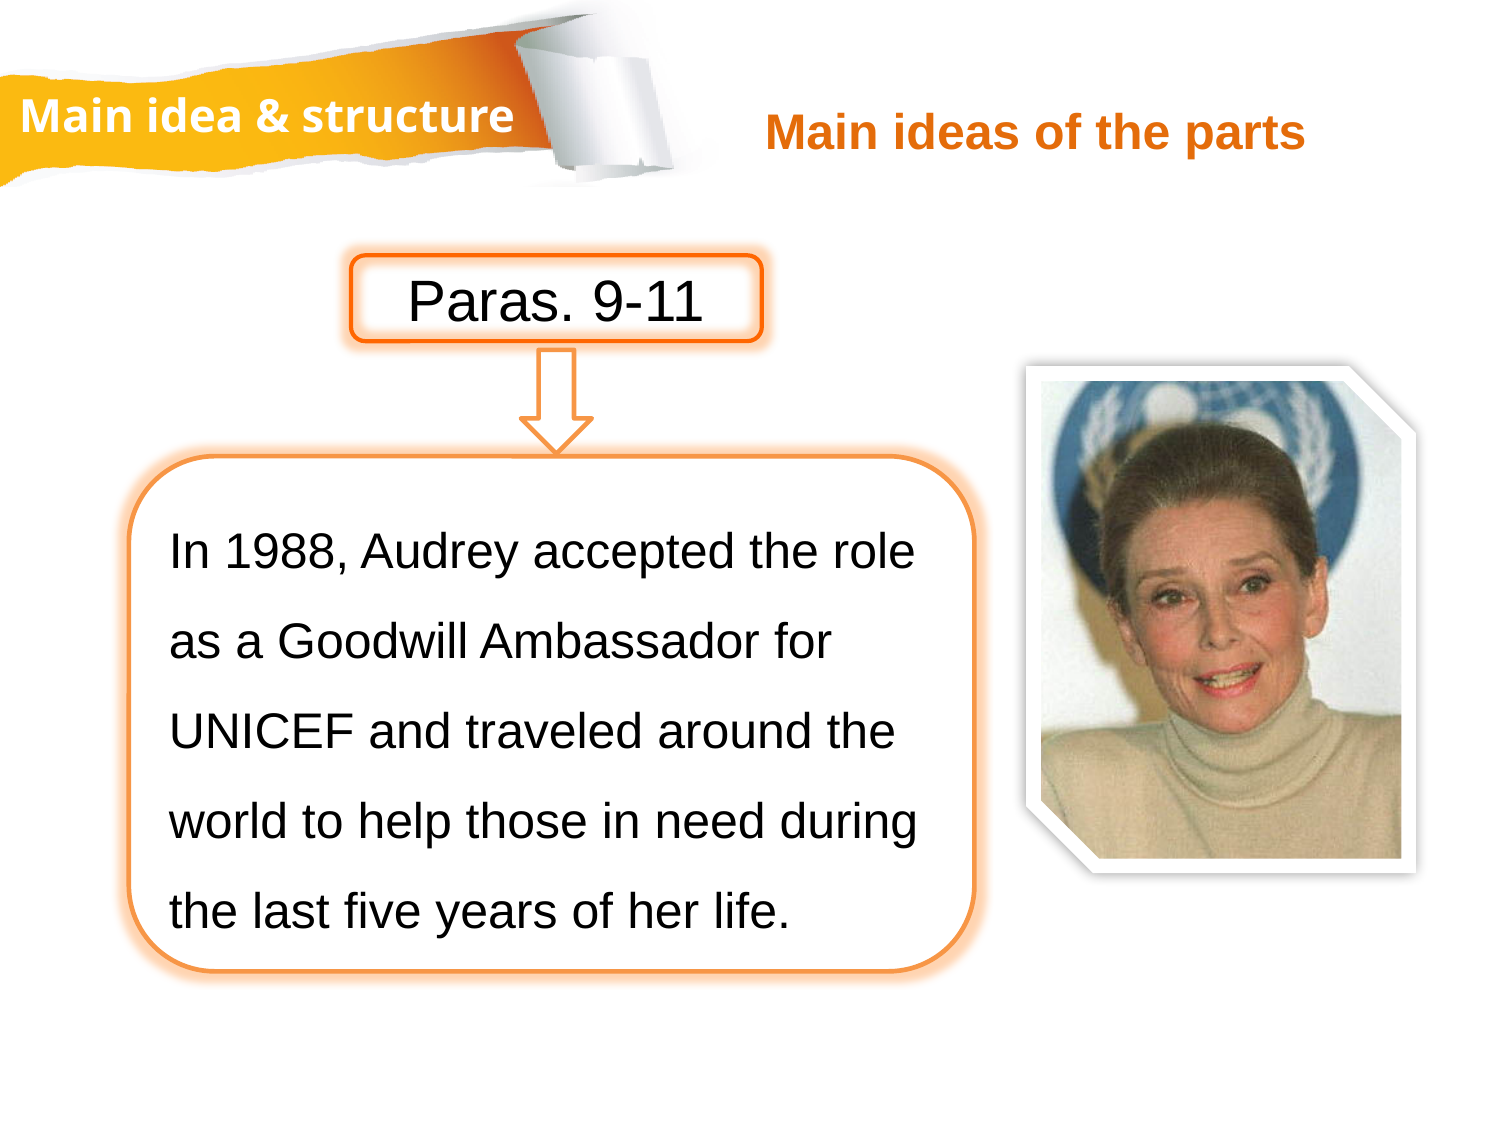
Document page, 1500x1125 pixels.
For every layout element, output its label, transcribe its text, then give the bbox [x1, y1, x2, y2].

text_box In 1988, Audrey accepted the role as a Goodwill Ambassador for UNICEF and traveled around the world to help those in need during the last five years of her life. [126, 454, 977, 974]
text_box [0, 0, 1379, 188]
picture [1033, 373, 1409, 867]
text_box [350, 255, 763, 342]
text_box [518, 350, 594, 456]
